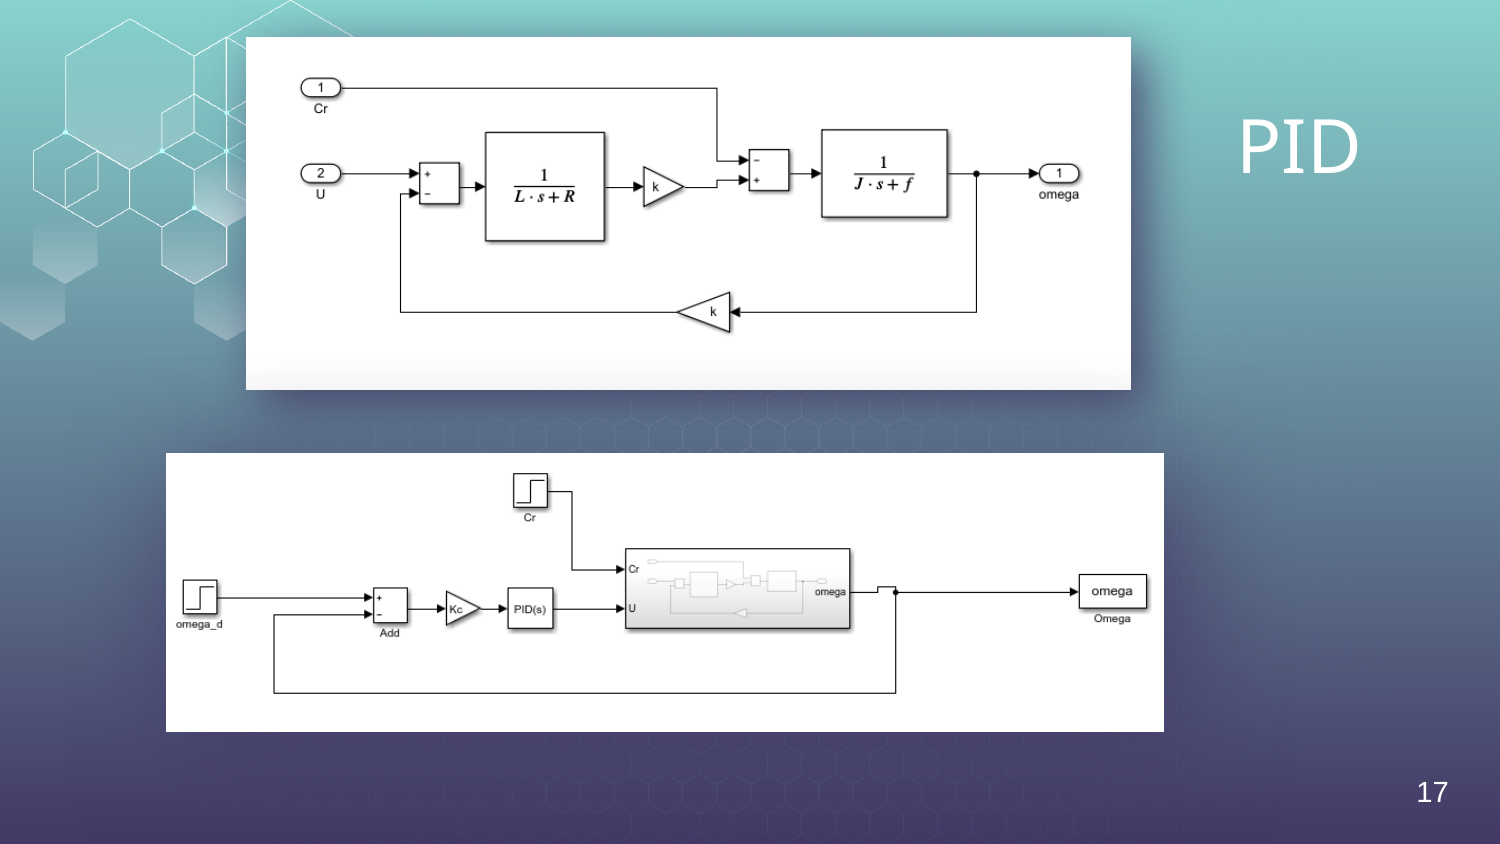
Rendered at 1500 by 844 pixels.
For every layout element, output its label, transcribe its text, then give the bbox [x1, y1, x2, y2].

title PID [0, 83, 223, 194]
picture [0, 0, 1398, 844]
text_box 17 [1381, 765, 1484, 816]
title PID [1184, 83, 1378, 194]
